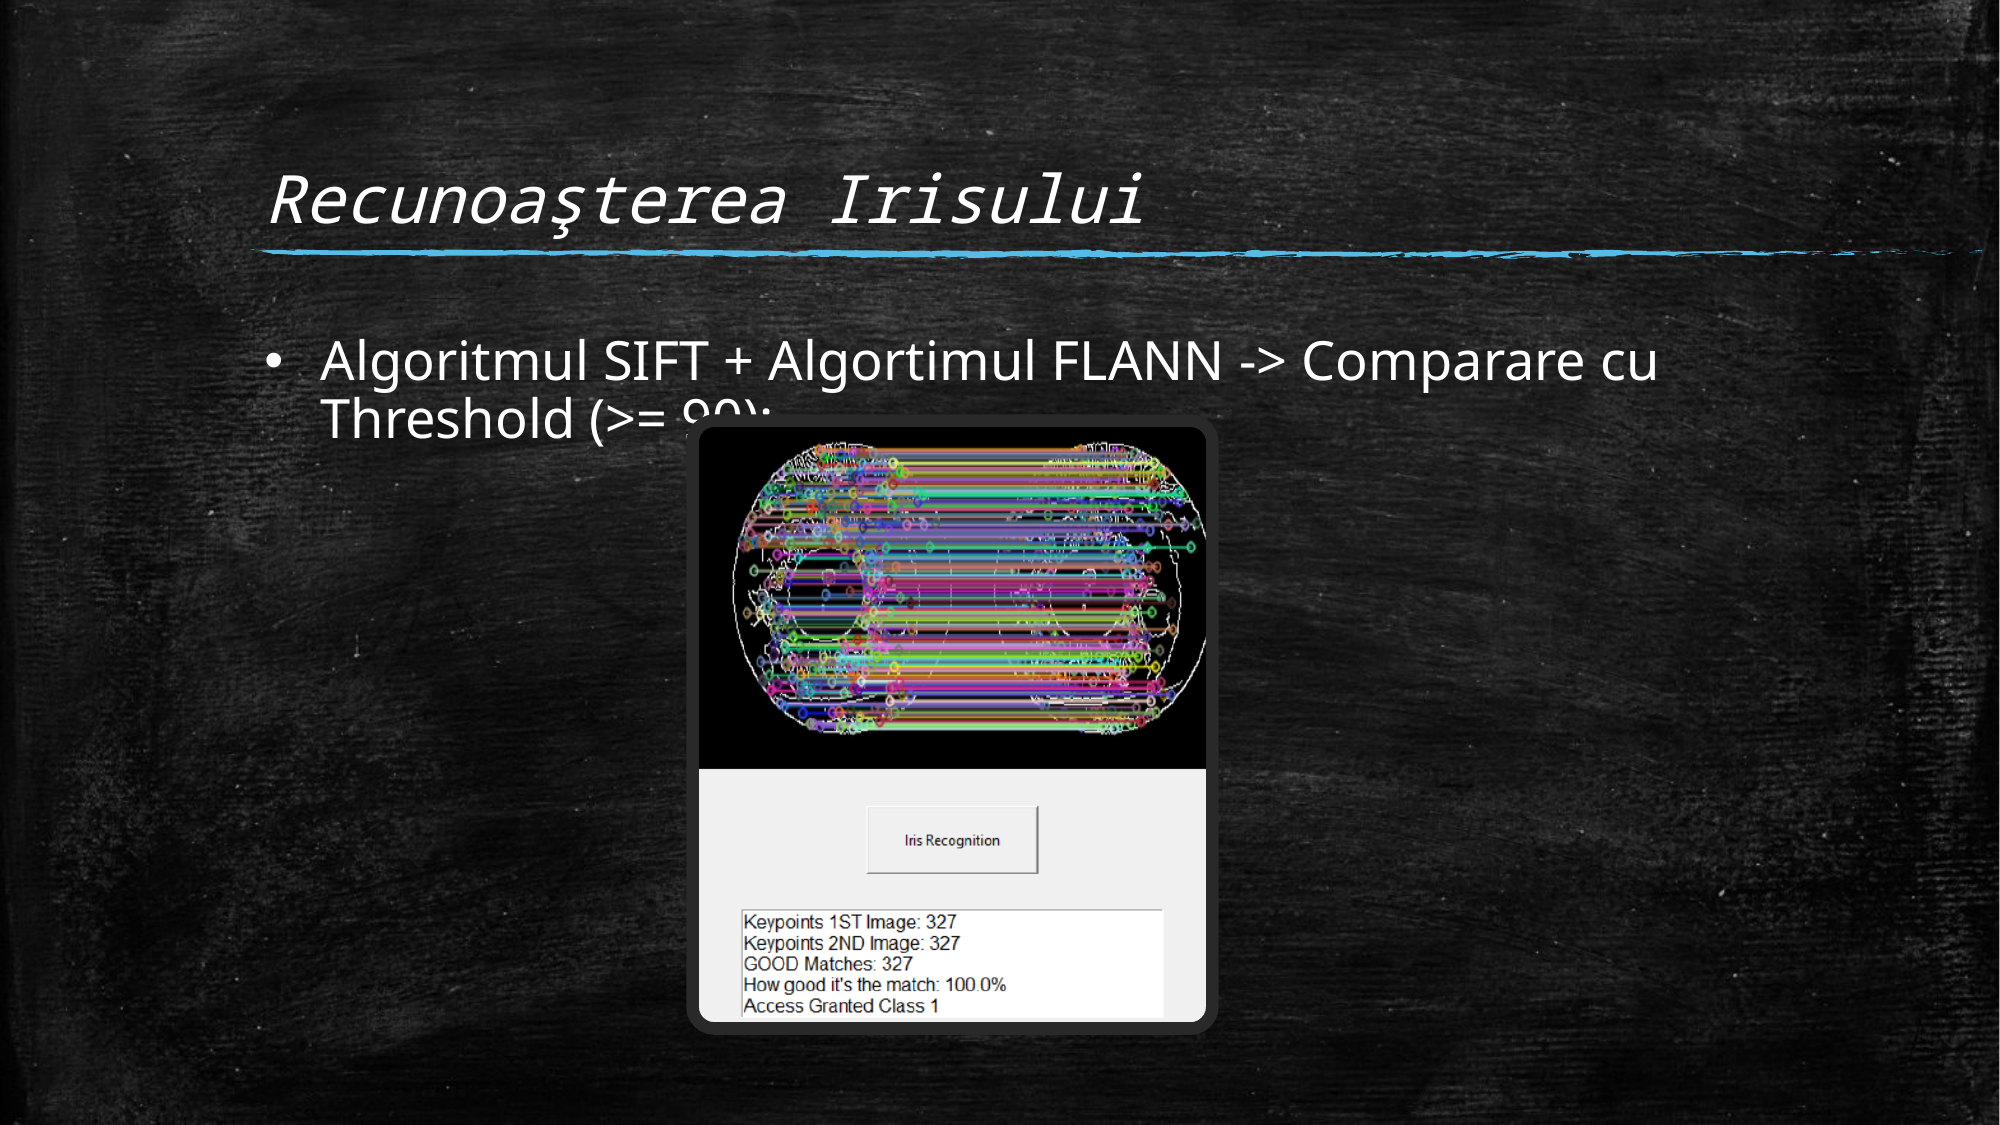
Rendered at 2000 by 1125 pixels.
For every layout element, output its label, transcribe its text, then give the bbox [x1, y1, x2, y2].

text_box Algoritmul SIFT + Algortimul FLANN -> Comparare cu Threshold (>= 90); [249, 326, 1783, 566]
picture [692, 420, 1213, 1029]
title Recunoaşterea Irisului [249, 78, 1750, 246]
